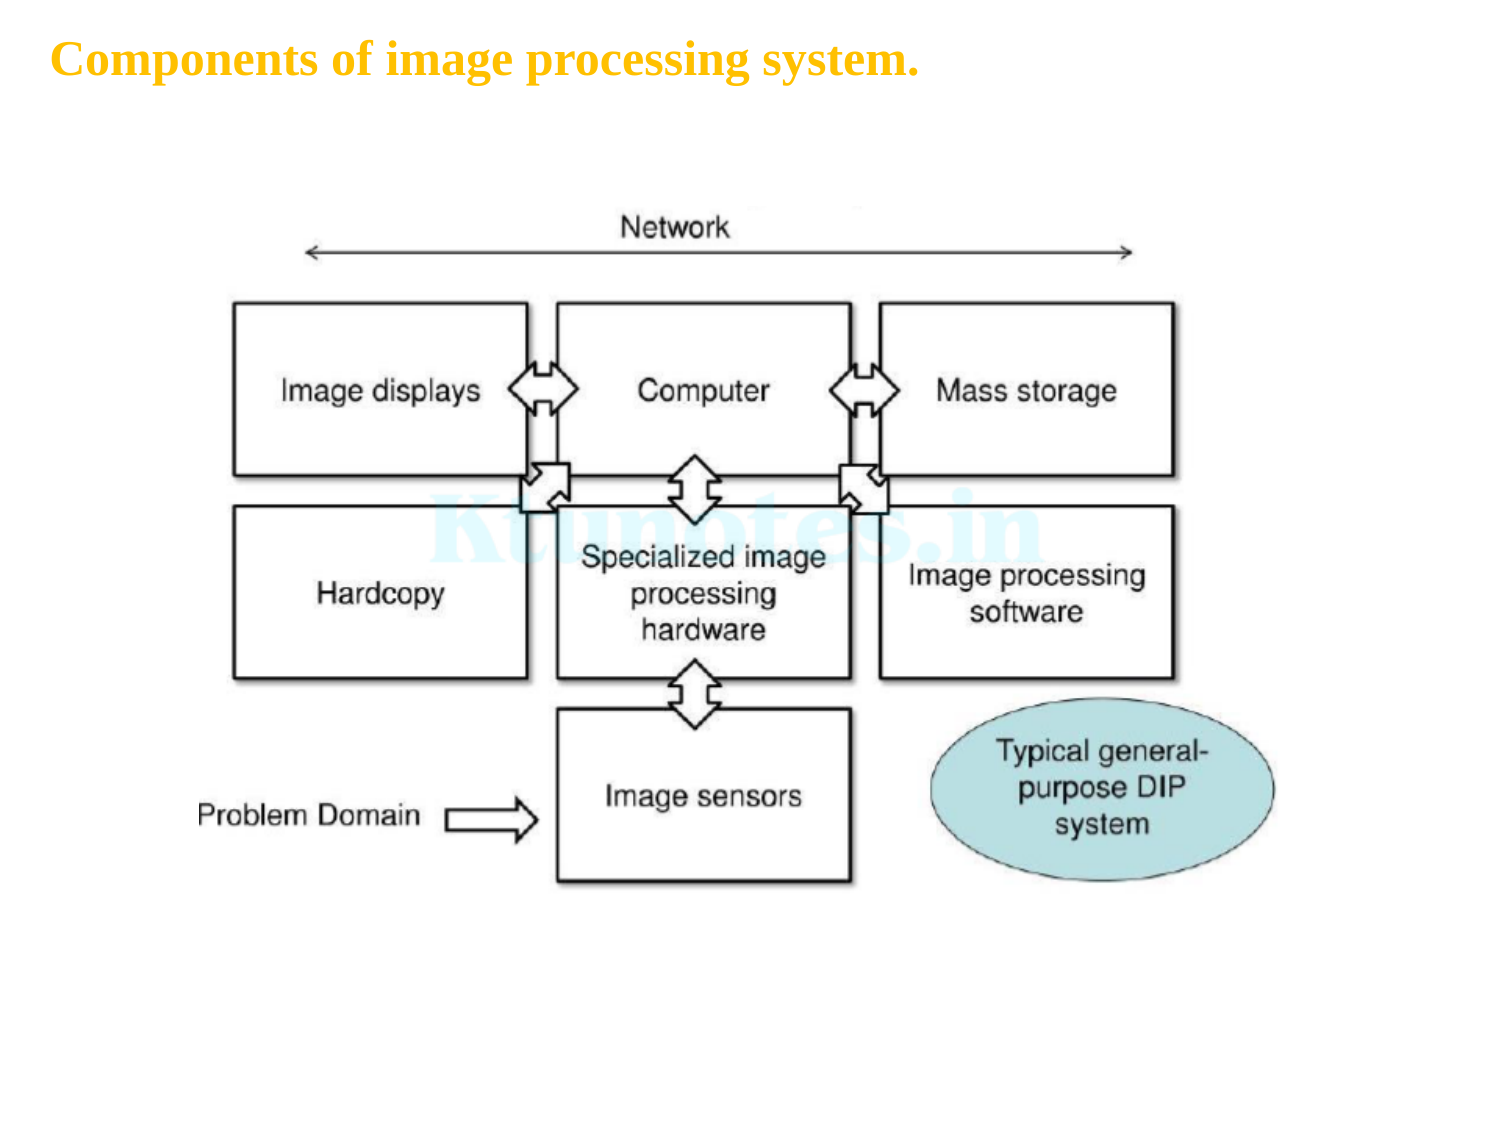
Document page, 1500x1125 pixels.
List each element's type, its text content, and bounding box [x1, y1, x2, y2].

picture [198, 206, 1301, 919]
text_box Components of image processing system. [34, 17, 948, 93]
